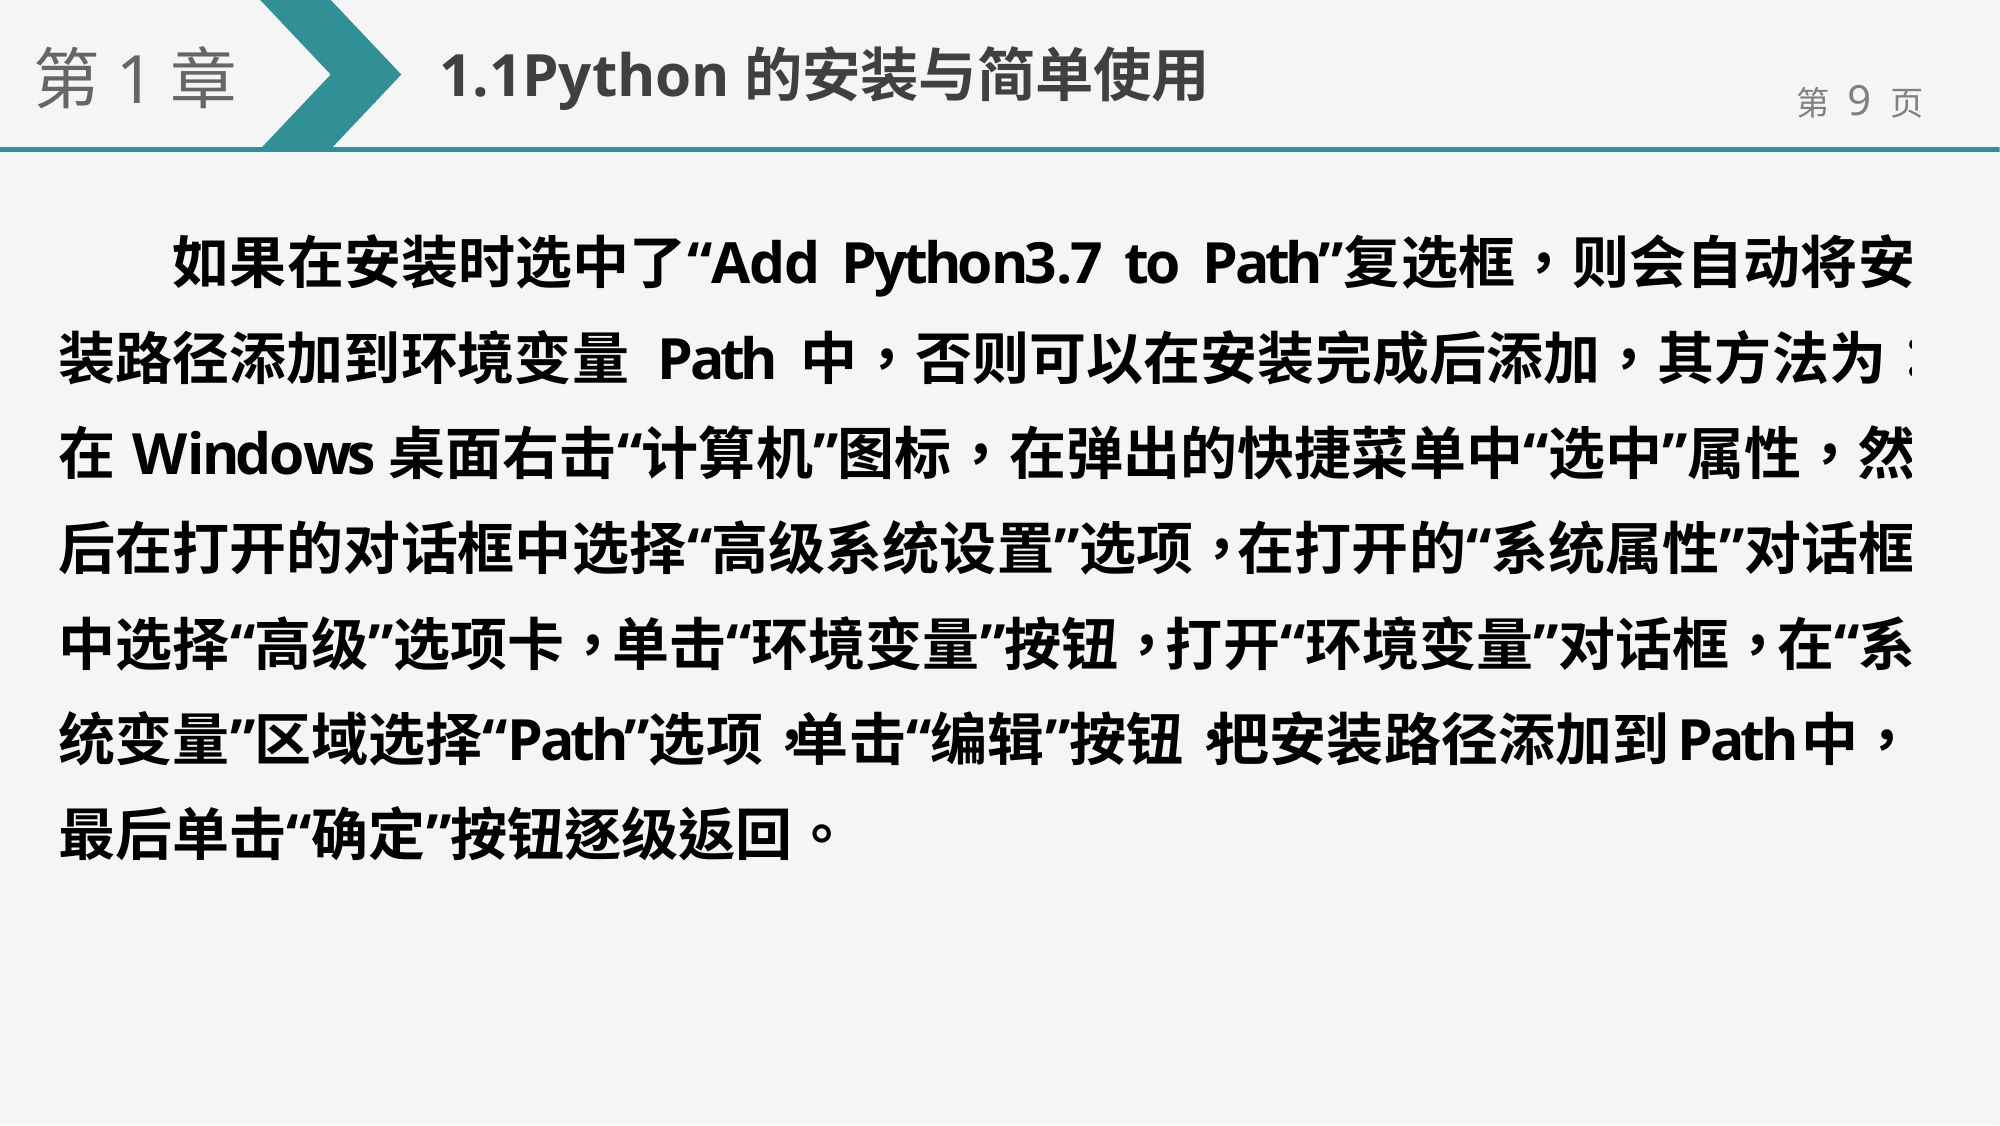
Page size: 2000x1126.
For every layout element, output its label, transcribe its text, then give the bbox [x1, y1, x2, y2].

text_box [258, 0, 403, 148]
text_box 第1章 [19, 29, 253, 125]
text_box 1.1Python的安装与简单使用 [424, 31, 1366, 116]
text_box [58, 216, 1912, 915]
